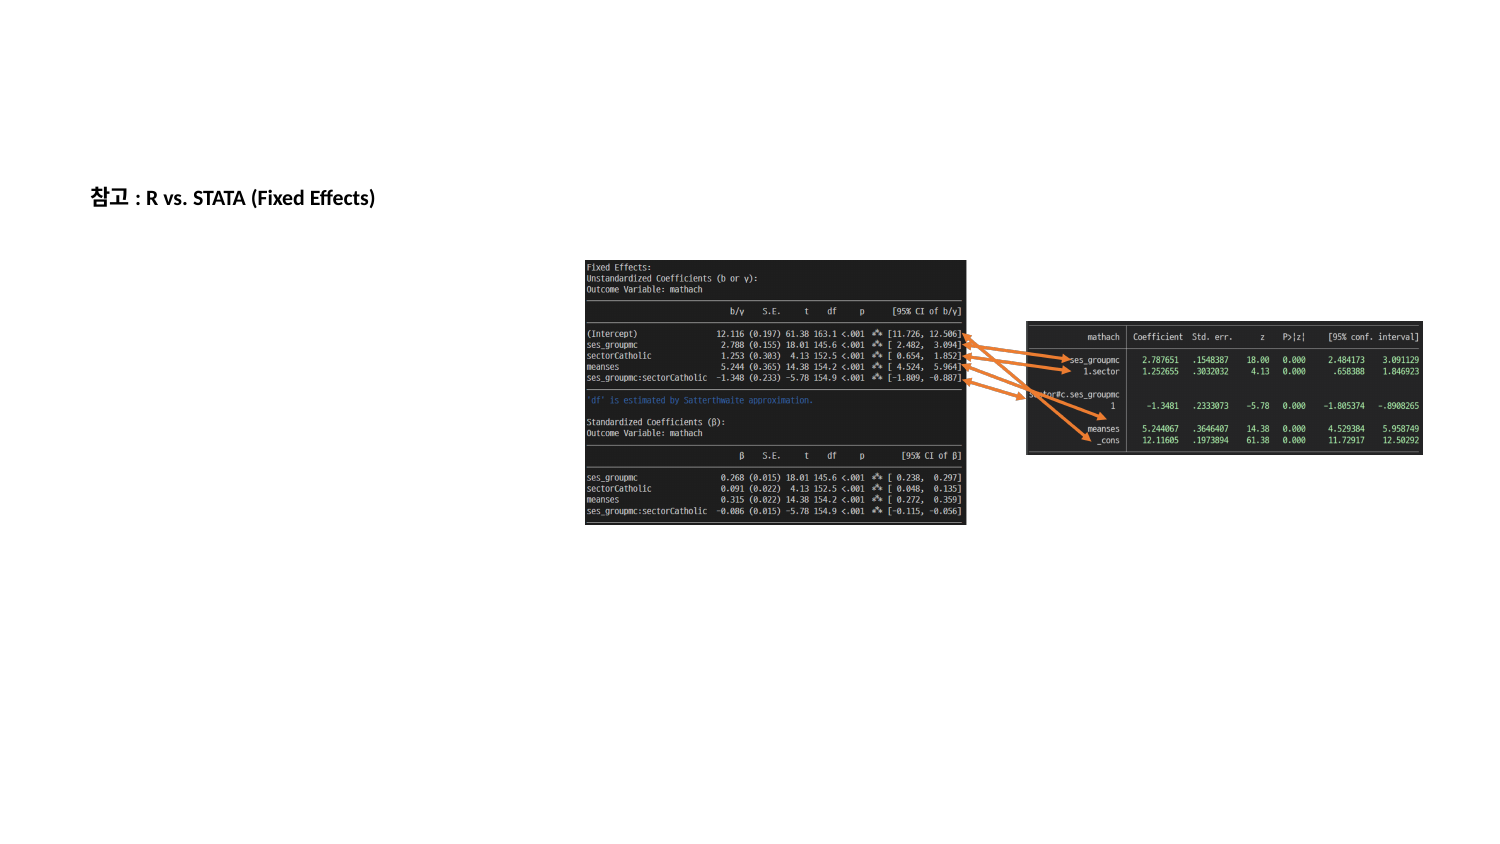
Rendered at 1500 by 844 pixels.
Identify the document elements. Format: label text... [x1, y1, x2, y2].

picture [585, 260, 1424, 526]
list 참고: R vs. STATA (Fixed Effects) [75, 176, 569, 754]
